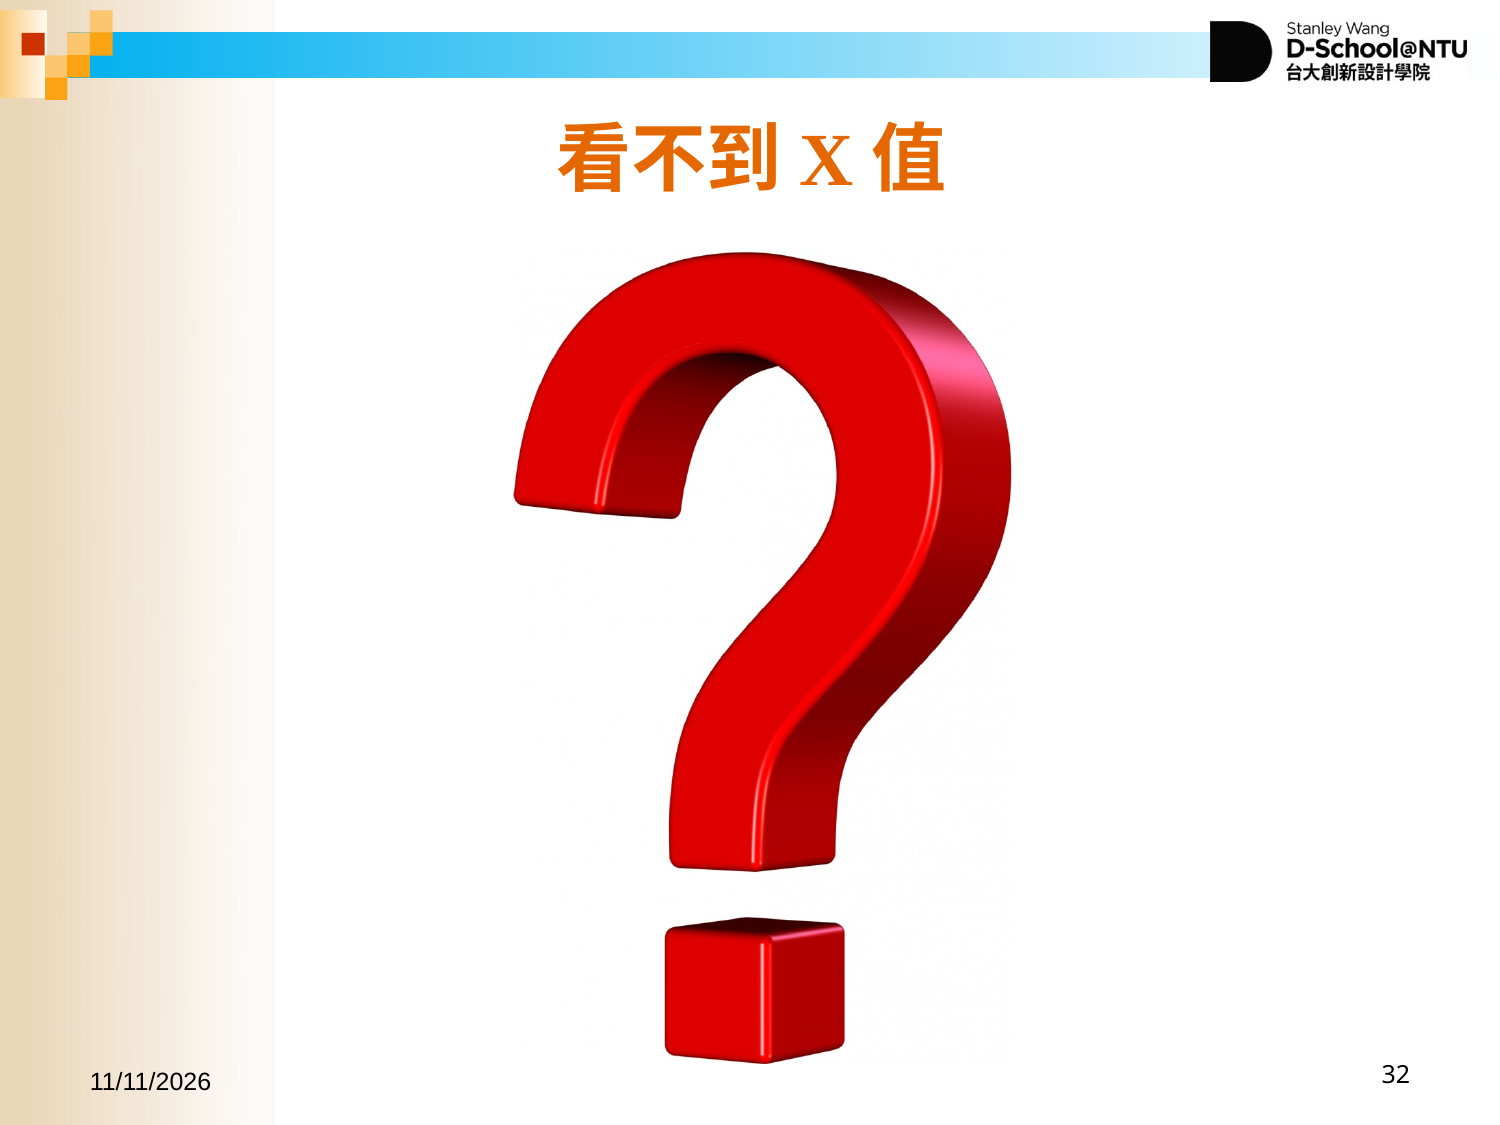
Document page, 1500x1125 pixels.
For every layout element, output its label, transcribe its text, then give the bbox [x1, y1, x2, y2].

picture [1210, 21, 1467, 82]
picture [513, 250, 1013, 1064]
text_box 2017/11/2 [75, 1024, 425, 1103]
title 看不到X值 [76, 42, 1427, 268]
text_box 32 [1074, 1024, 1425, 1100]
